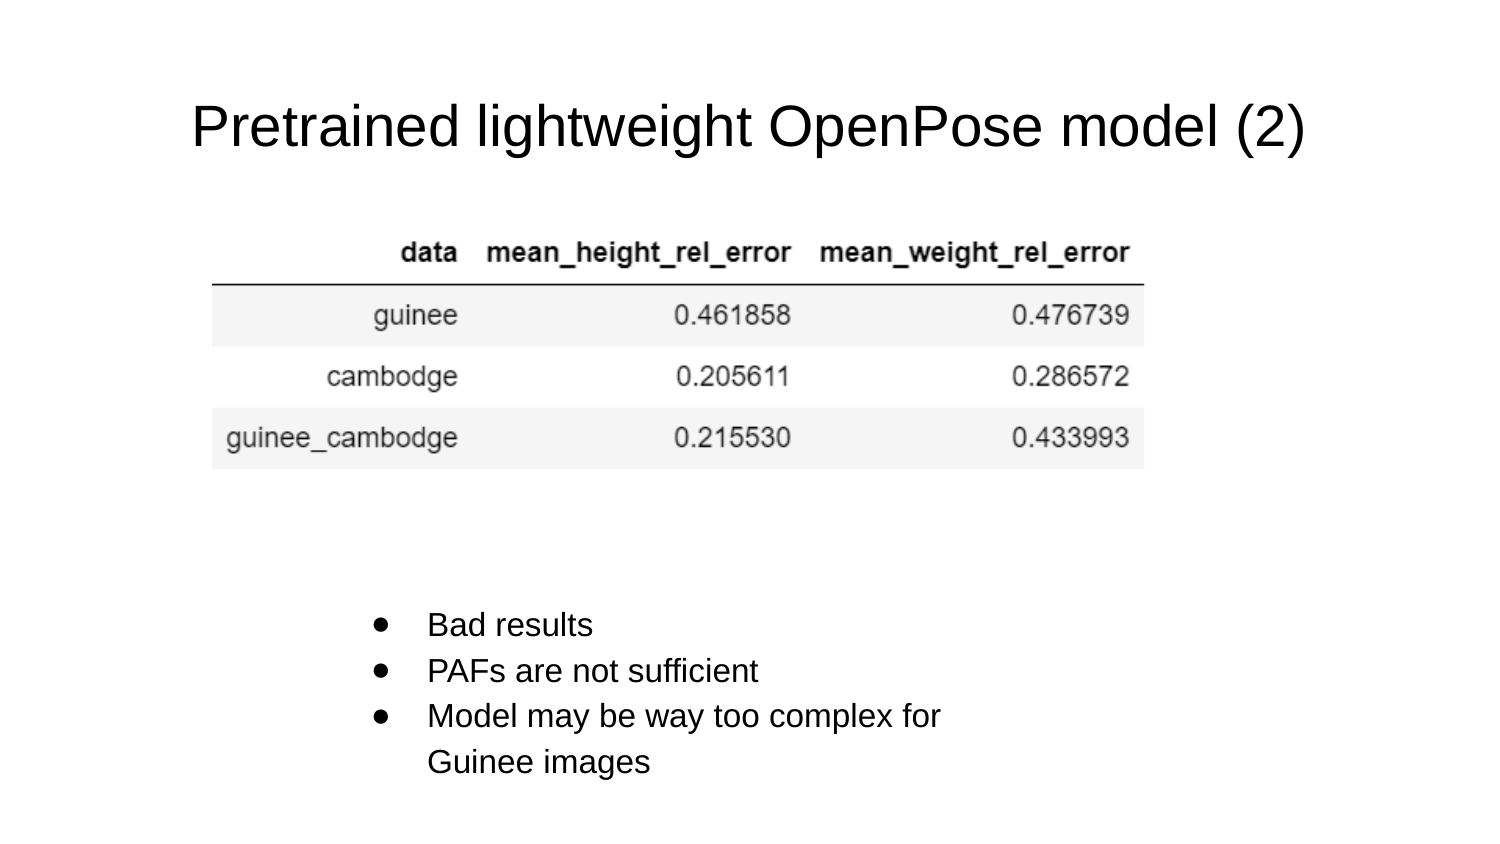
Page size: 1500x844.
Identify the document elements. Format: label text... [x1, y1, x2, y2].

title Pretrained lightweight OpenPose model (2) [51, 72, 1449, 167]
list Bad results PAFs are not sufficient Model may be way too complex for Guinee images [337, 581, 1021, 835]
picture [212, 226, 1146, 471]
